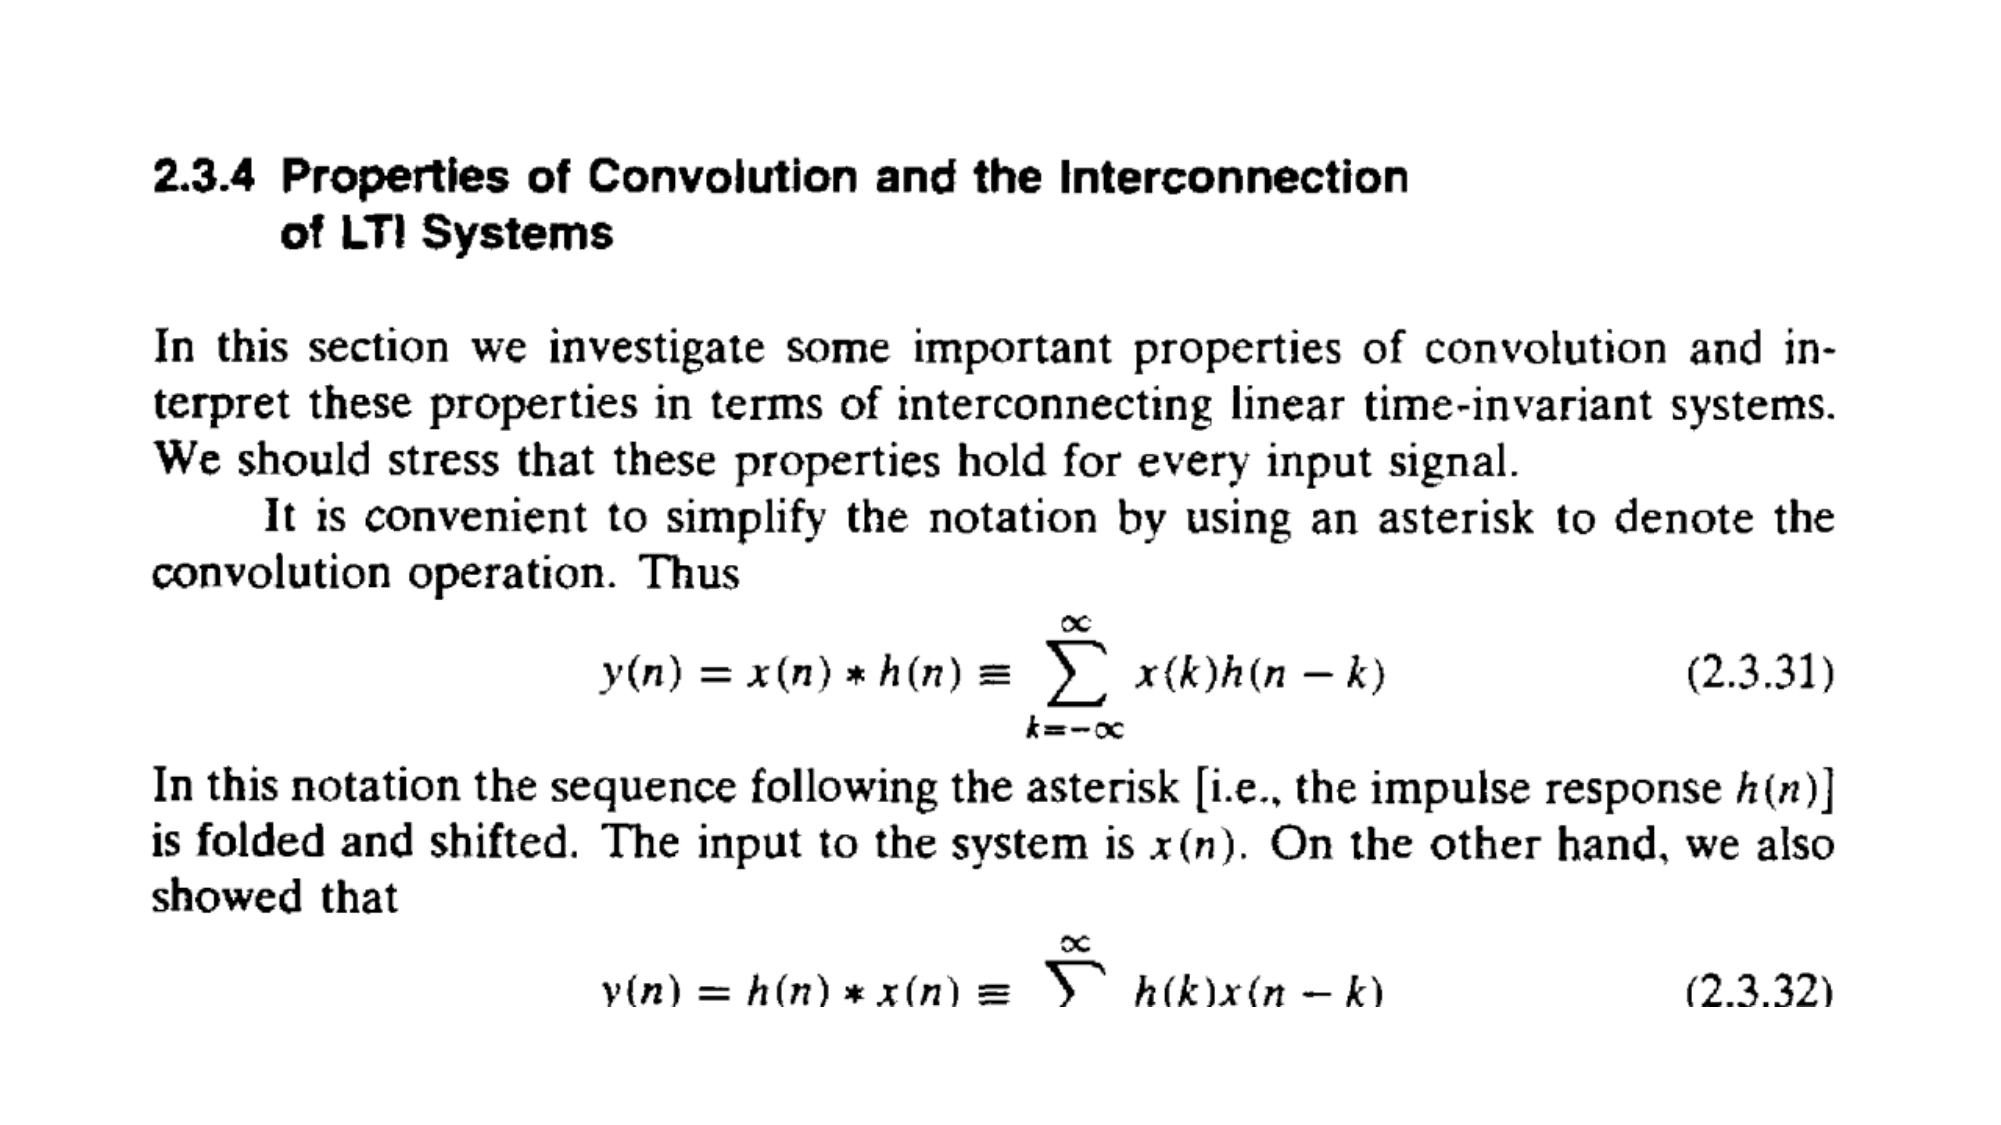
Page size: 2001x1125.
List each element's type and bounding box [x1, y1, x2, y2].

picture [75, 118, 1925, 1007]
